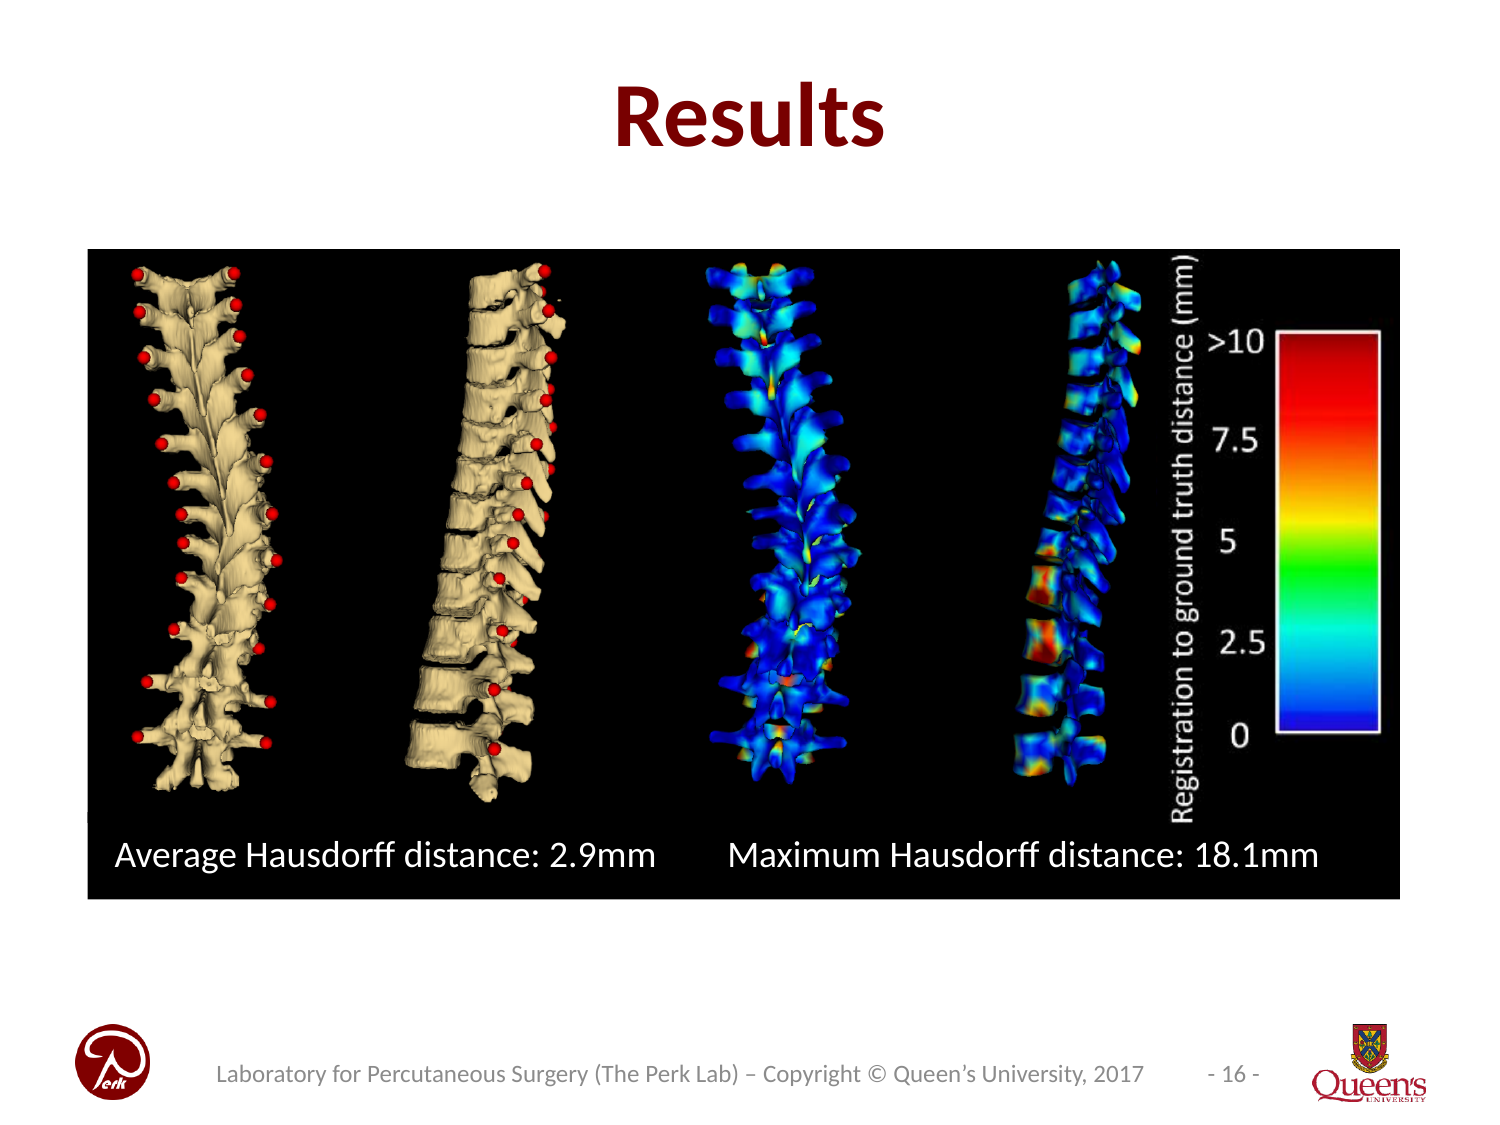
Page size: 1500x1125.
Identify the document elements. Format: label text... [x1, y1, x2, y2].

footer Laboratory for Percutaneous Surgery (The Perk Lab) – Copyright © Queen’s University, 2017 [187, 1042, 1175, 1103]
picture [75, 1024, 150, 1100]
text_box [87, 249, 1401, 900]
title Results [75, 45, 1425, 175]
picture [1312, 1024, 1426, 1102]
slide_number - 16 - [1187, 1042, 1275, 1103]
